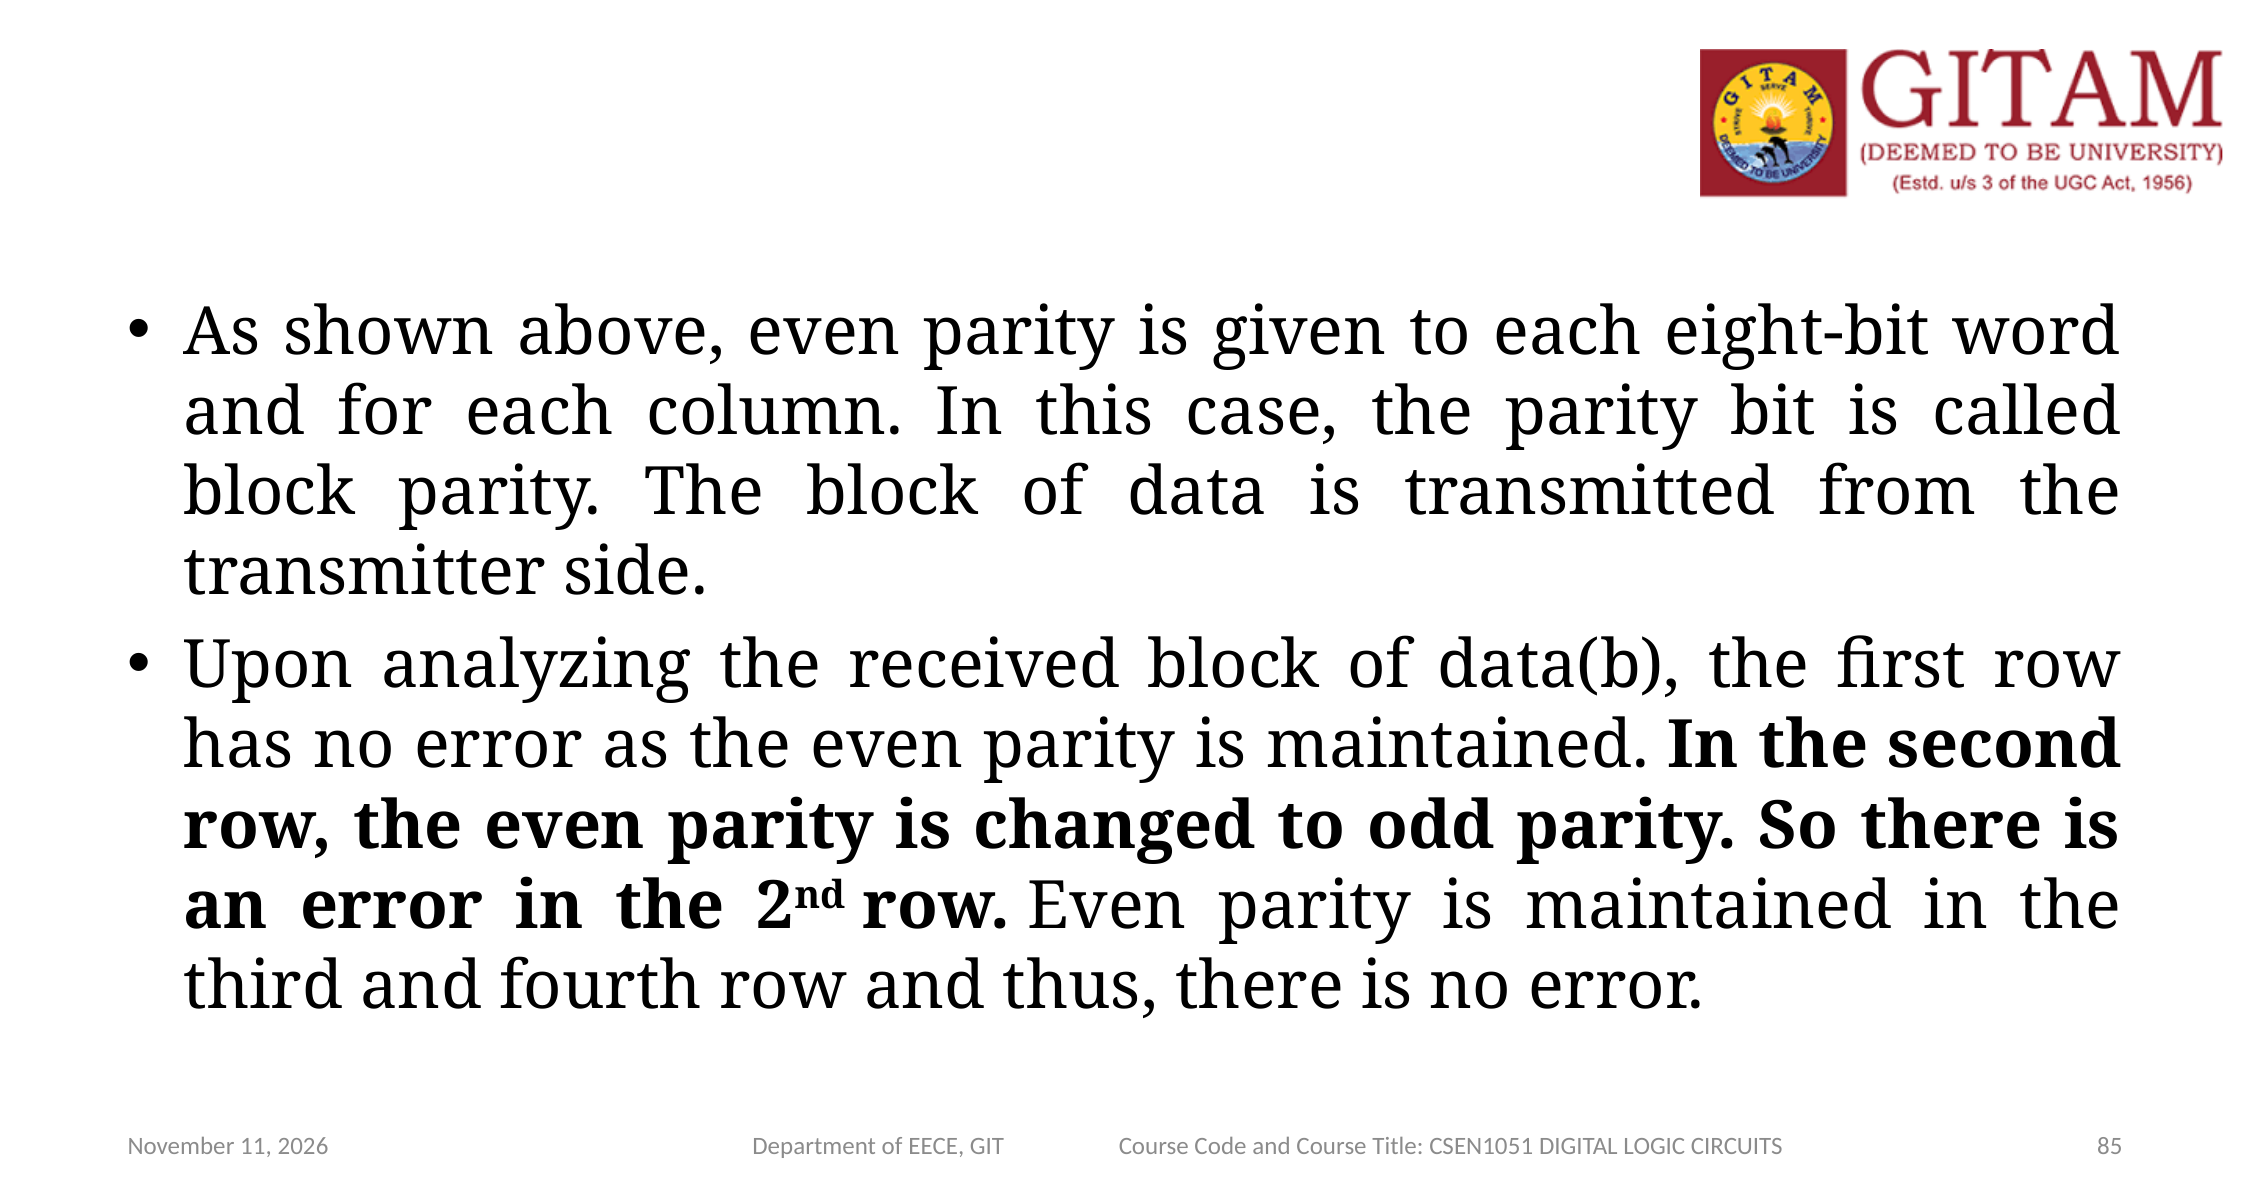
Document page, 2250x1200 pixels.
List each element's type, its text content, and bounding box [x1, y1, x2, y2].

list As shown above, even parity is given to each eight-bit word and for each column. In this case, the parity bit is called block parity. The block of data is transmitted from the transmitter side. Upon analyzing the received block of data(b), the first row has no error as the even parity is maintained. In the second row, the even parity is changed to odd parity. So there is an error in the 2nd row. Even parity is maintained in the third and fourth row and thus, there is no error. [112, 279, 2138, 1072]
slide_number 85 [2025, 1112, 2138, 1177]
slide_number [112, 1112, 638, 1177]
footer Department of EECE, GIT Course Code and Course Title: CSEN1051 DIGITAL LOGIC CIRCUITS [638, 1112, 2025, 1177]
picture [1699, 49, 2235, 201]
